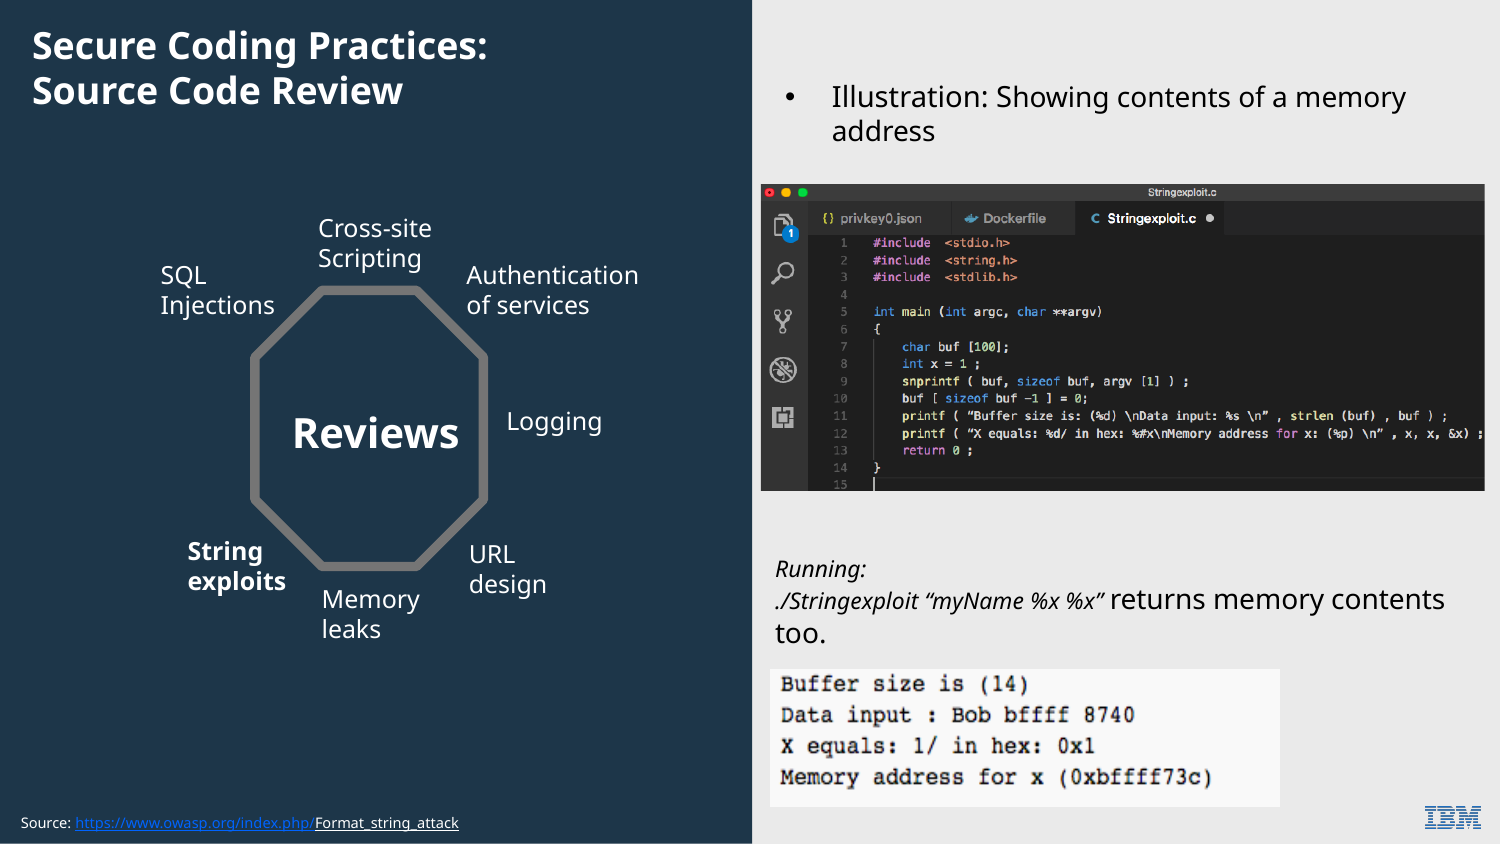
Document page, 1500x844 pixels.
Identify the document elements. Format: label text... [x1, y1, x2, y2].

text_box Running: ./Stringexploit “myName %x %x” returns memory contents too. [760, 546, 1485, 657]
picture [1425, 806, 1481, 829]
text_box Authentication of services [451, 252, 672, 327]
picture [769, 669, 1281, 807]
text_box [36, 115, 712, 728]
text_box URL design [454, 531, 605, 607]
text_box Memory leaks [306, 575, 491, 651]
text_box Logging [491, 398, 712, 444]
text_box Reviews [0, 0, 753, 844]
text_box Secure Coding Practices: Source Code Review [17, 14, 539, 120]
text_box Source: https://www.owasp.org/index.php/Format_string_attack [6, 806, 478, 842]
text_box String exploits [173, 527, 363, 603]
text_box Illustration: Showing contents of a memory address [770, 71, 1459, 155]
picture [760, 184, 1485, 491]
text_box Cross-site Scripting [303, 205, 474, 281]
text_box SQL Injections [145, 252, 317, 327]
text_box [254, 290, 484, 567]
